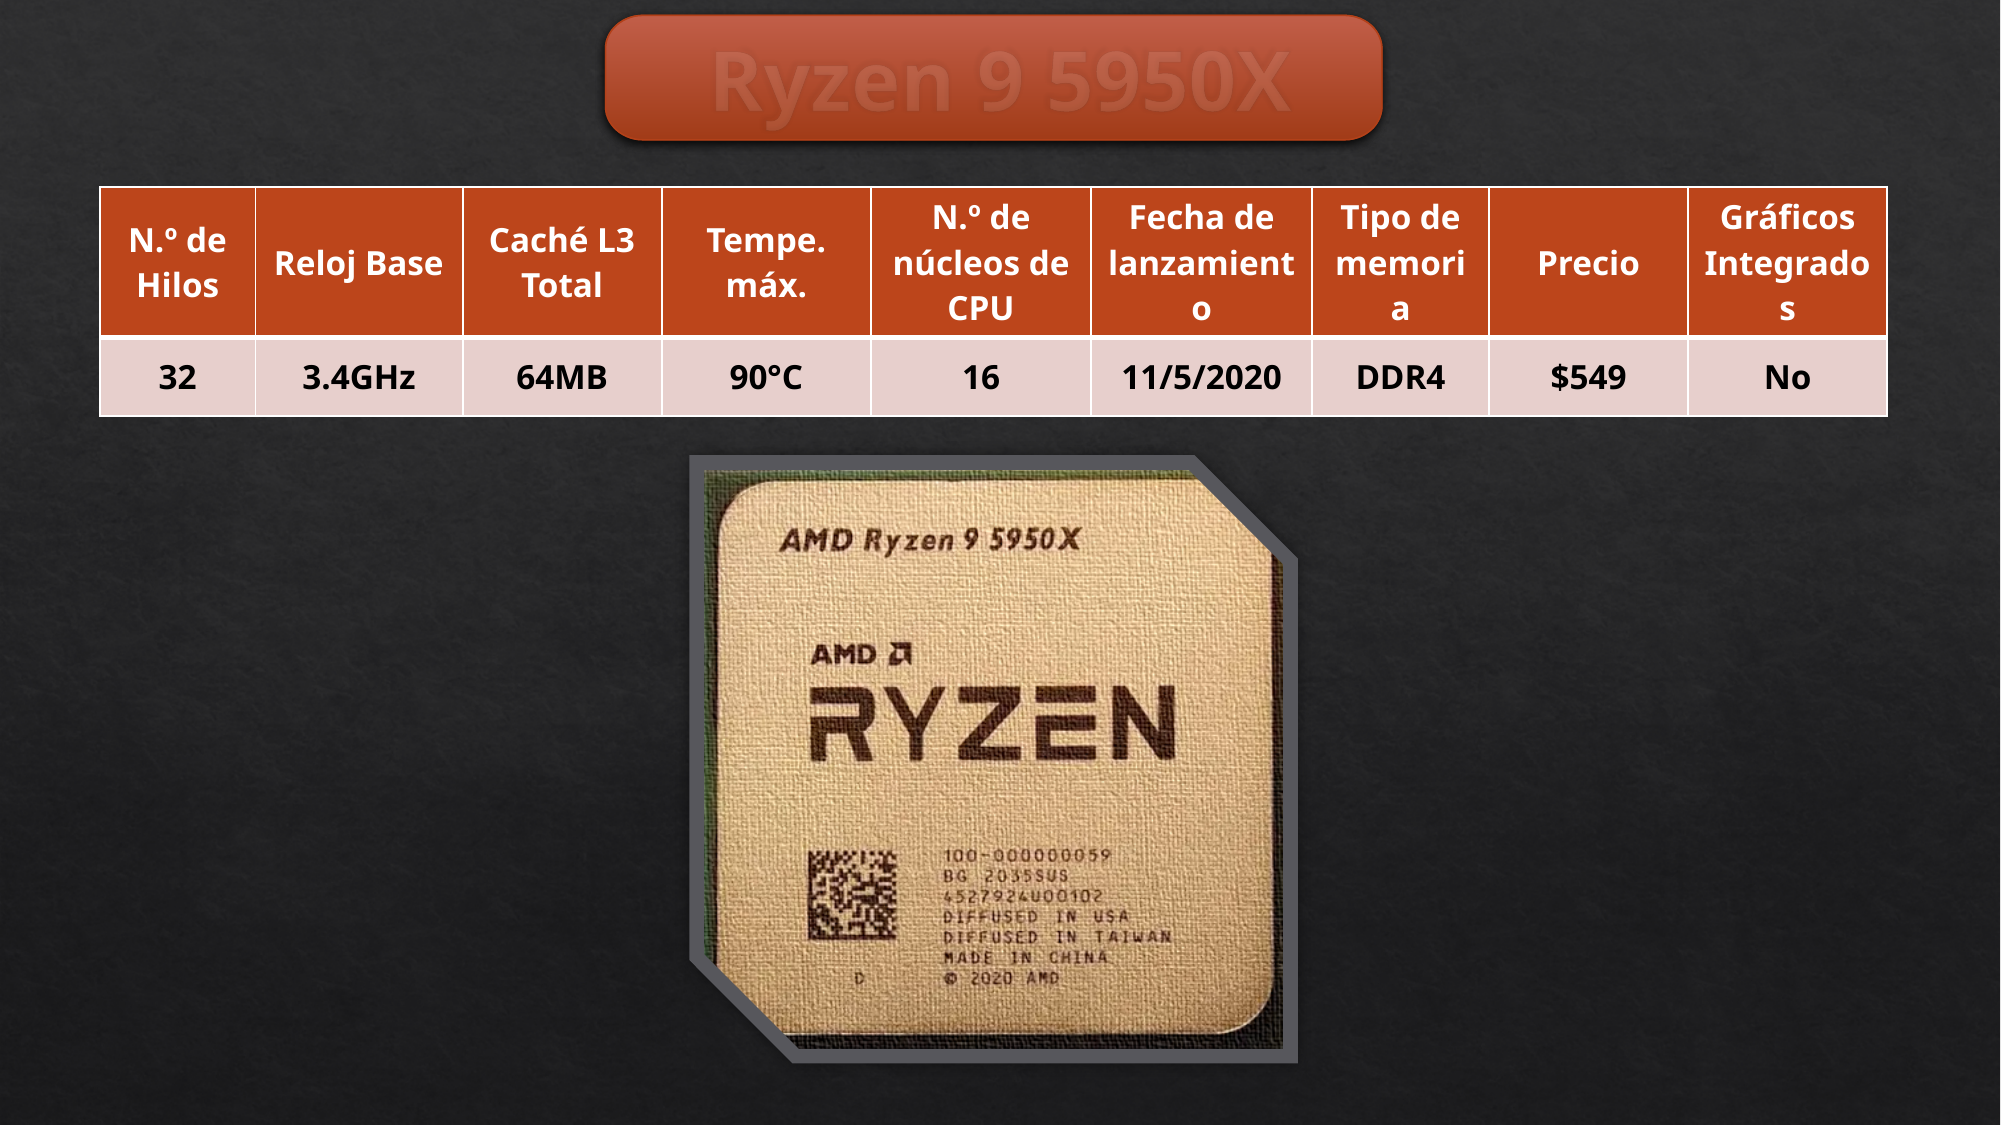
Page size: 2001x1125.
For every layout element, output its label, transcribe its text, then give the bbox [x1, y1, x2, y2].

table_header N.º de Hilos [101, 188, 255, 335]
table_cell 64MB [464, 340, 661, 415]
title Ryzen 9 5950X [574, 0, 1426, 157]
table_header Fecha de lanzamiento [1092, 188, 1311, 335]
table_header Gráficos Integrados [1689, 188, 1886, 335]
table_cell $549 [1490, 340, 1687, 415]
table_cell 16 [872, 340, 1090, 415]
table_cell 11/5/2020 [1092, 340, 1311, 415]
table_header Tipo de memoria [1313, 188, 1488, 335]
table_header Tempe. máx. [663, 188, 870, 335]
table_cell No [1689, 340, 1886, 415]
table_cell 3.4GHz [256, 340, 462, 415]
table_cell 32 [101, 340, 255, 415]
table_header Caché L3 Total [464, 188, 661, 335]
table_header Reloj Base [256, 188, 462, 335]
table_cell 90°C [663, 340, 870, 415]
picture [696, 462, 1291, 1057]
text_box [604, 14, 1383, 141]
table_header N.º de núcleos de CPU [872, 188, 1090, 335]
table_header Precio [1490, 188, 1687, 335]
table_cell DDR4 [1313, 340, 1488, 415]
